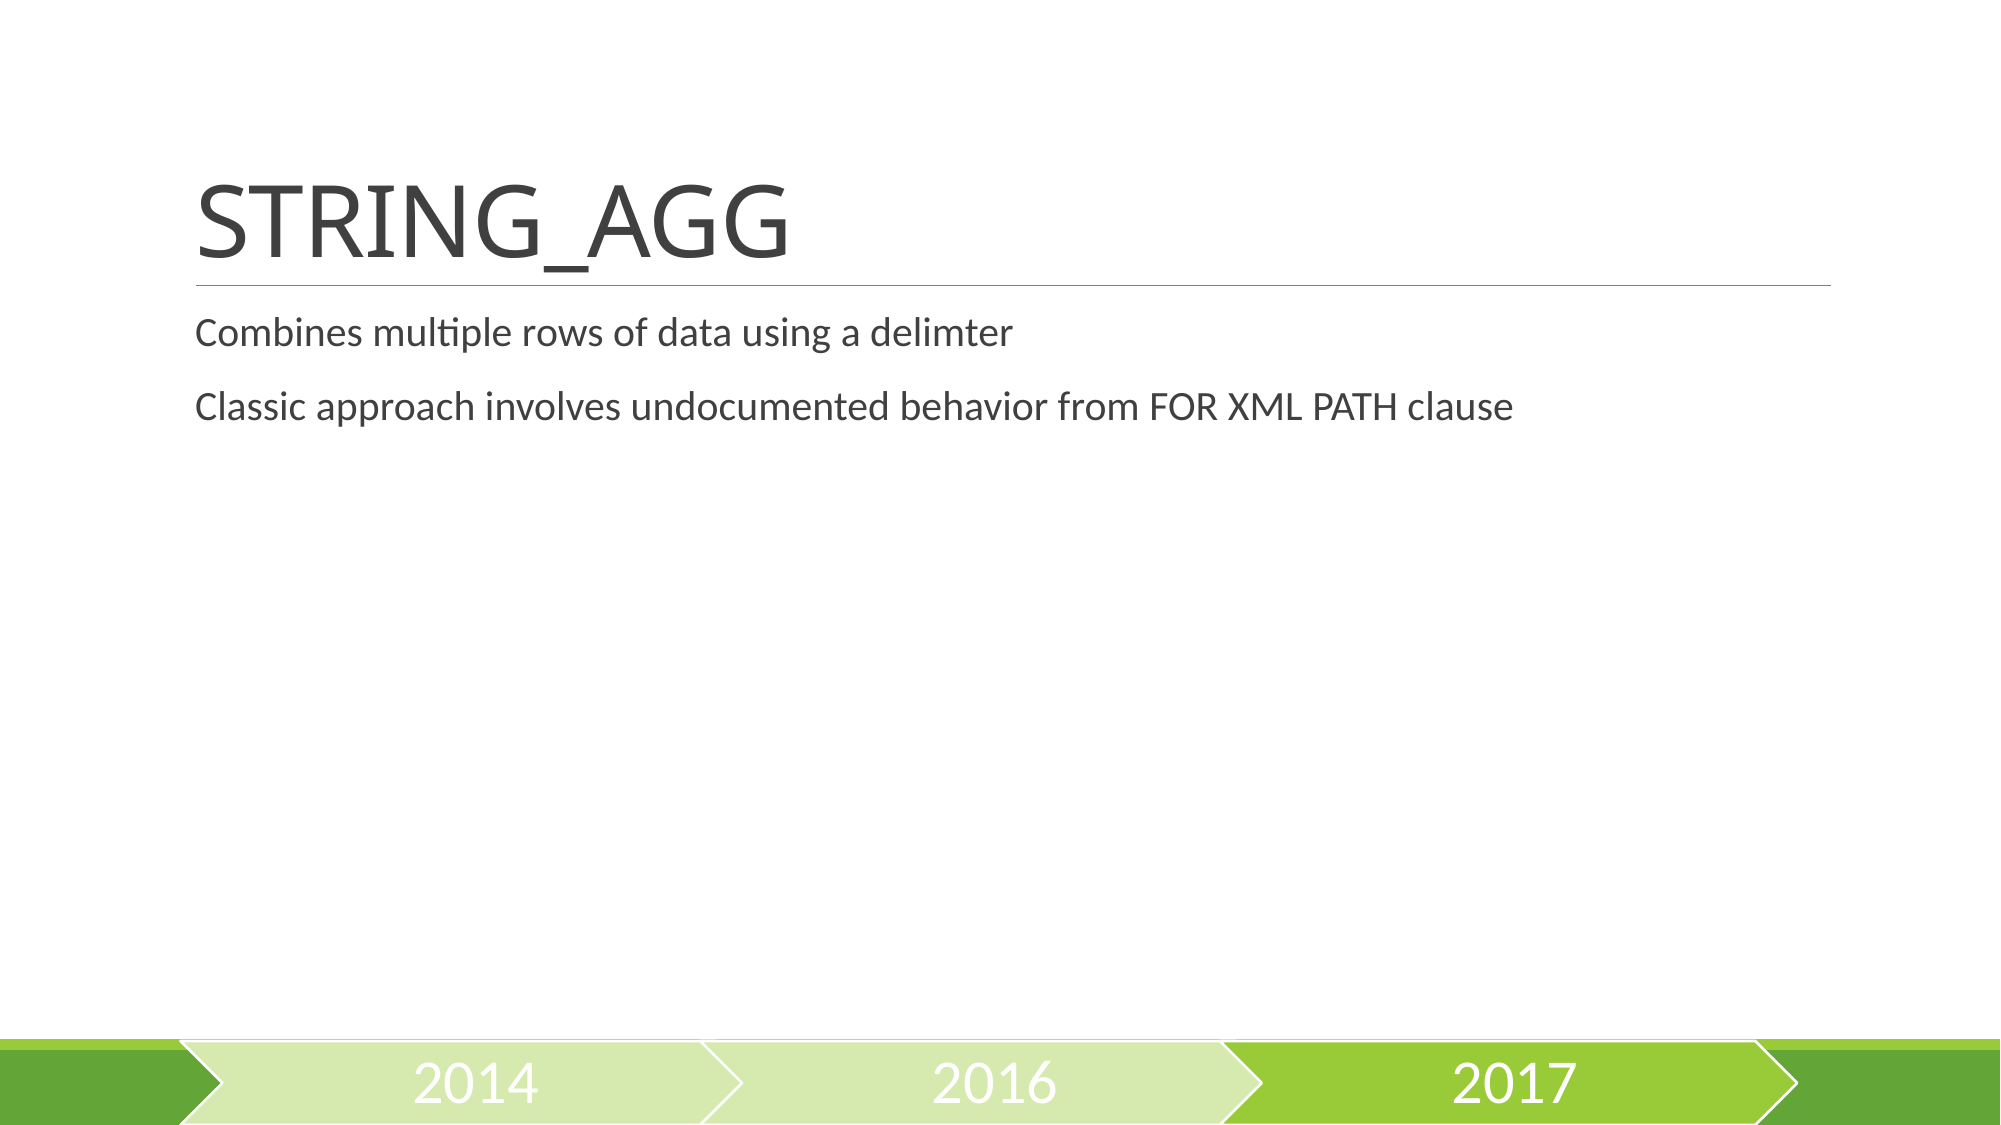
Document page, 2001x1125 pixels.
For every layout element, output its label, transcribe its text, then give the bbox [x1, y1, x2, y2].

list Combines multiple rows of data using a delimter Classic approach involves undocumented behavior from FOR XML PATH clause [180, 302, 1830, 963]
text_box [179, 1040, 1799, 1125]
title STRING_AGG [180, 47, 1830, 285]
